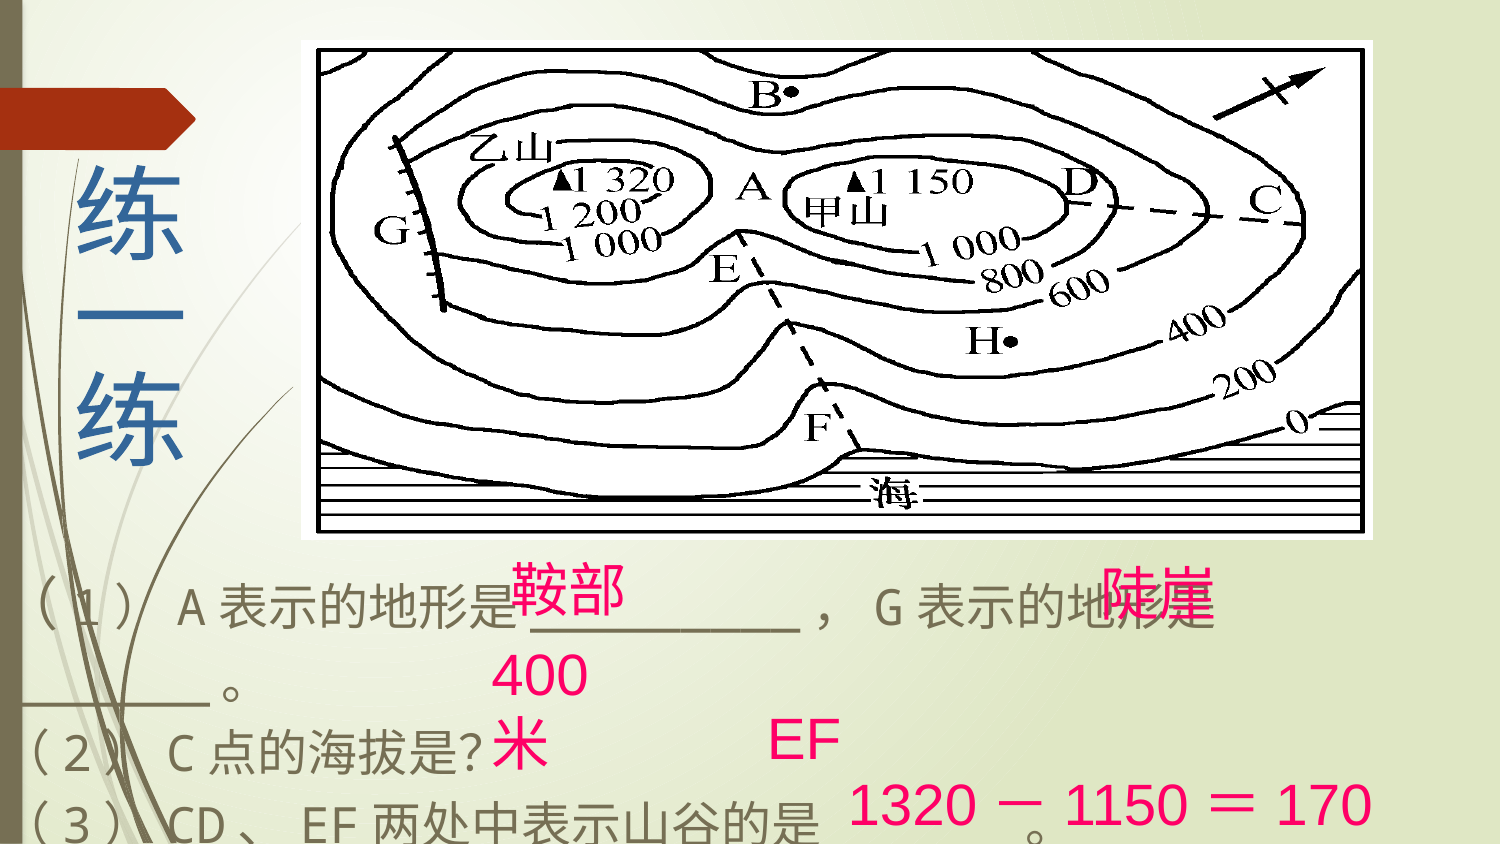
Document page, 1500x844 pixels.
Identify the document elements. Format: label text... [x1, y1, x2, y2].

picture [300, 40, 1373, 541]
text_box （1）A表示的地形是_________，G表示的地形是_______。 （2）C点的海拔是？ （3）CD、EF两处中表示山谷的是______。 （4）甲山与乙山之间的相对高度是？ [0, 546, 1500, 844]
text_box 1320－1150＝170米 [832, 759, 1424, 844]
text_box 鞍部 [496, 548, 684, 631]
text_box 400米 [476, 629, 665, 785]
text_box EF [752, 693, 865, 779]
text_box 陡崖 [1085, 549, 1274, 635]
